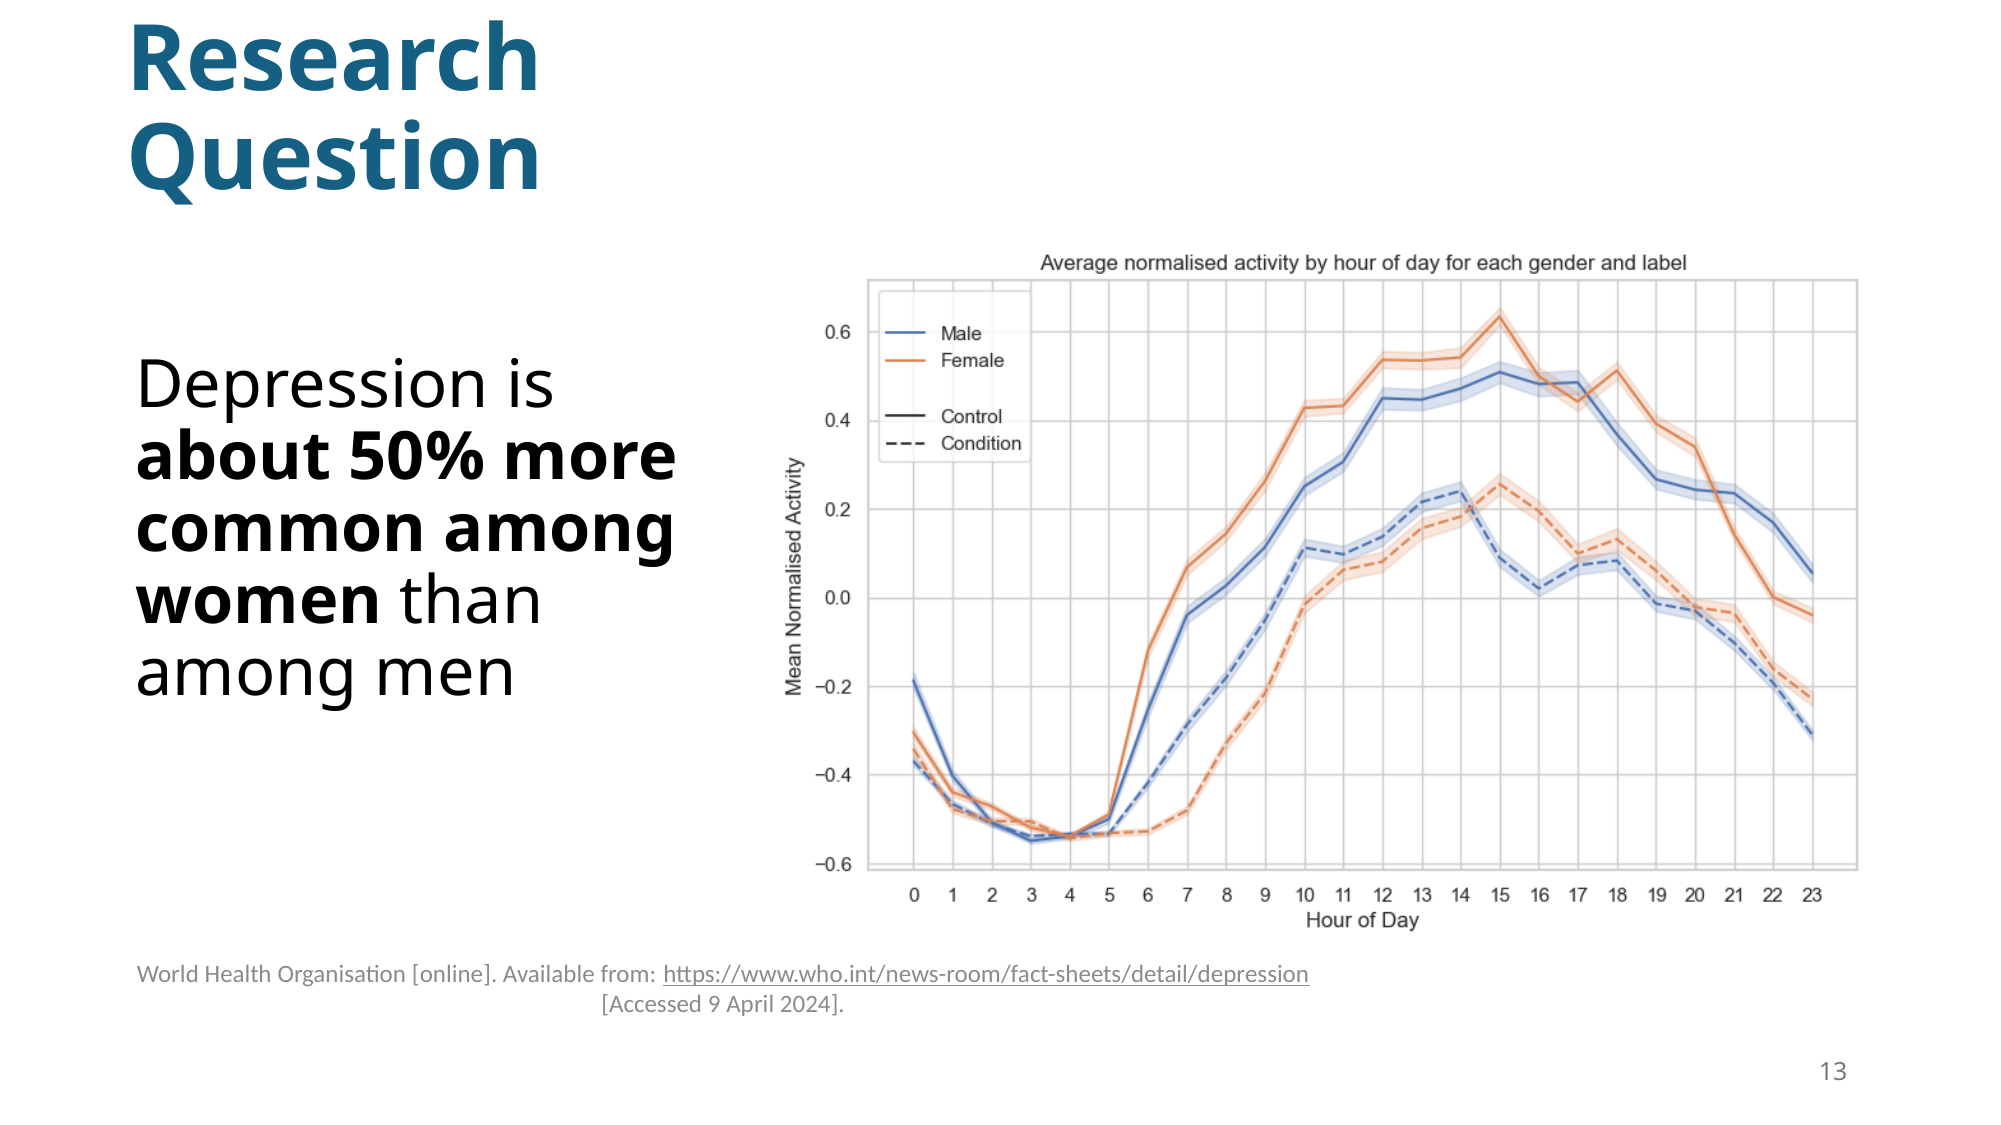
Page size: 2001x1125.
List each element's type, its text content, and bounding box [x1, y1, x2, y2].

text_box Research Question [111, 70, 883, 217]
picture [773, 242, 1871, 944]
text_box Depression is about 50% more common among women than among men [110, 342, 724, 718]
slide_number 13 [1412, 1042, 1863, 1103]
footer World Health Organisation [online]. Available from: https://www.who.int/news-room/fact-sheets/detail/depression [Accessed 9 April 2024]. [110, 947, 1337, 1059]
